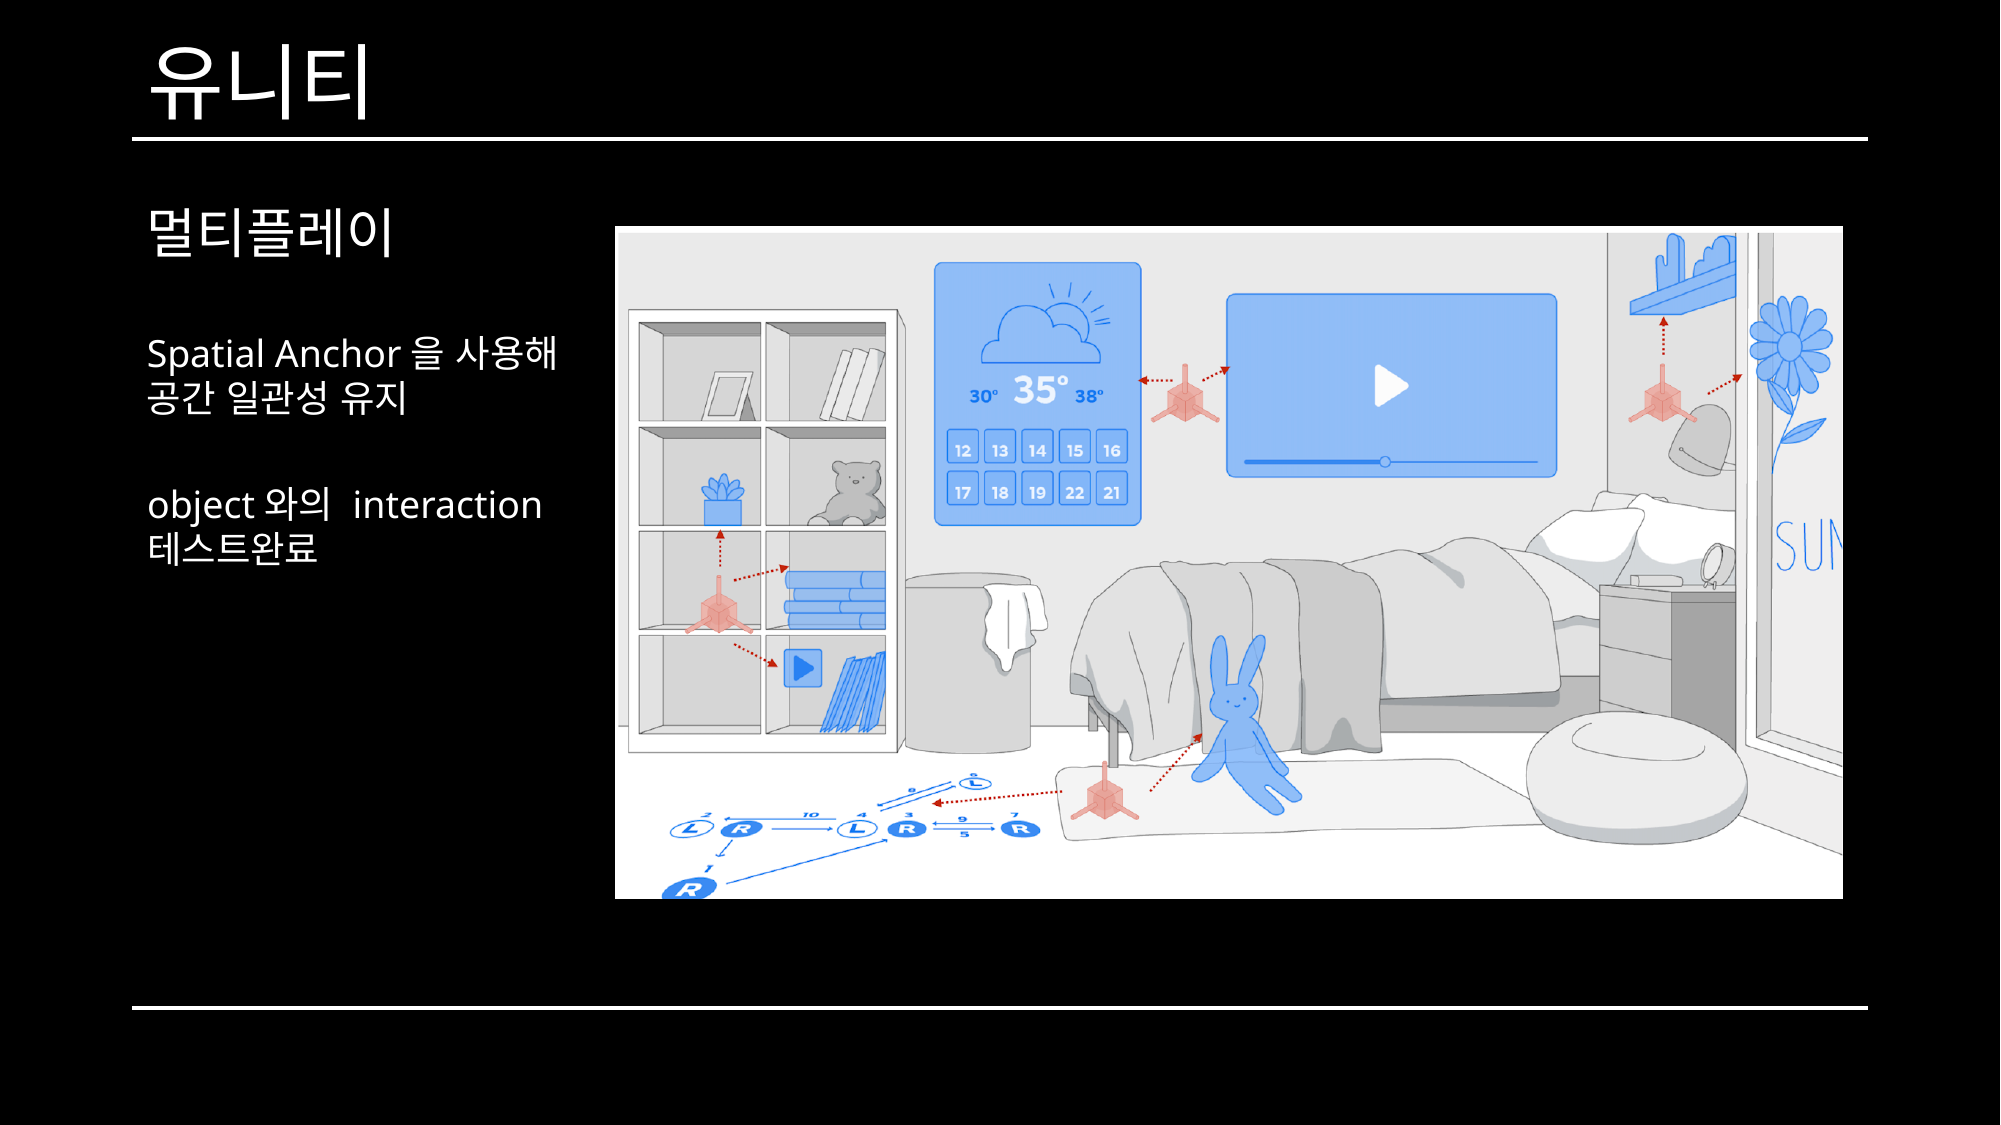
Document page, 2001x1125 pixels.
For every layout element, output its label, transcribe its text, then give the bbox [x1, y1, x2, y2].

picture [615, 226, 1843, 899]
text_box 멀티플레이 Spatial Anchor을 사용해 공간 일관성 유지 [132, 192, 1868, 427]
text_box object와의 interaction 테스트완료 [132, 474, 615, 579]
text_box 유니티 [132, 22, 523, 138]
